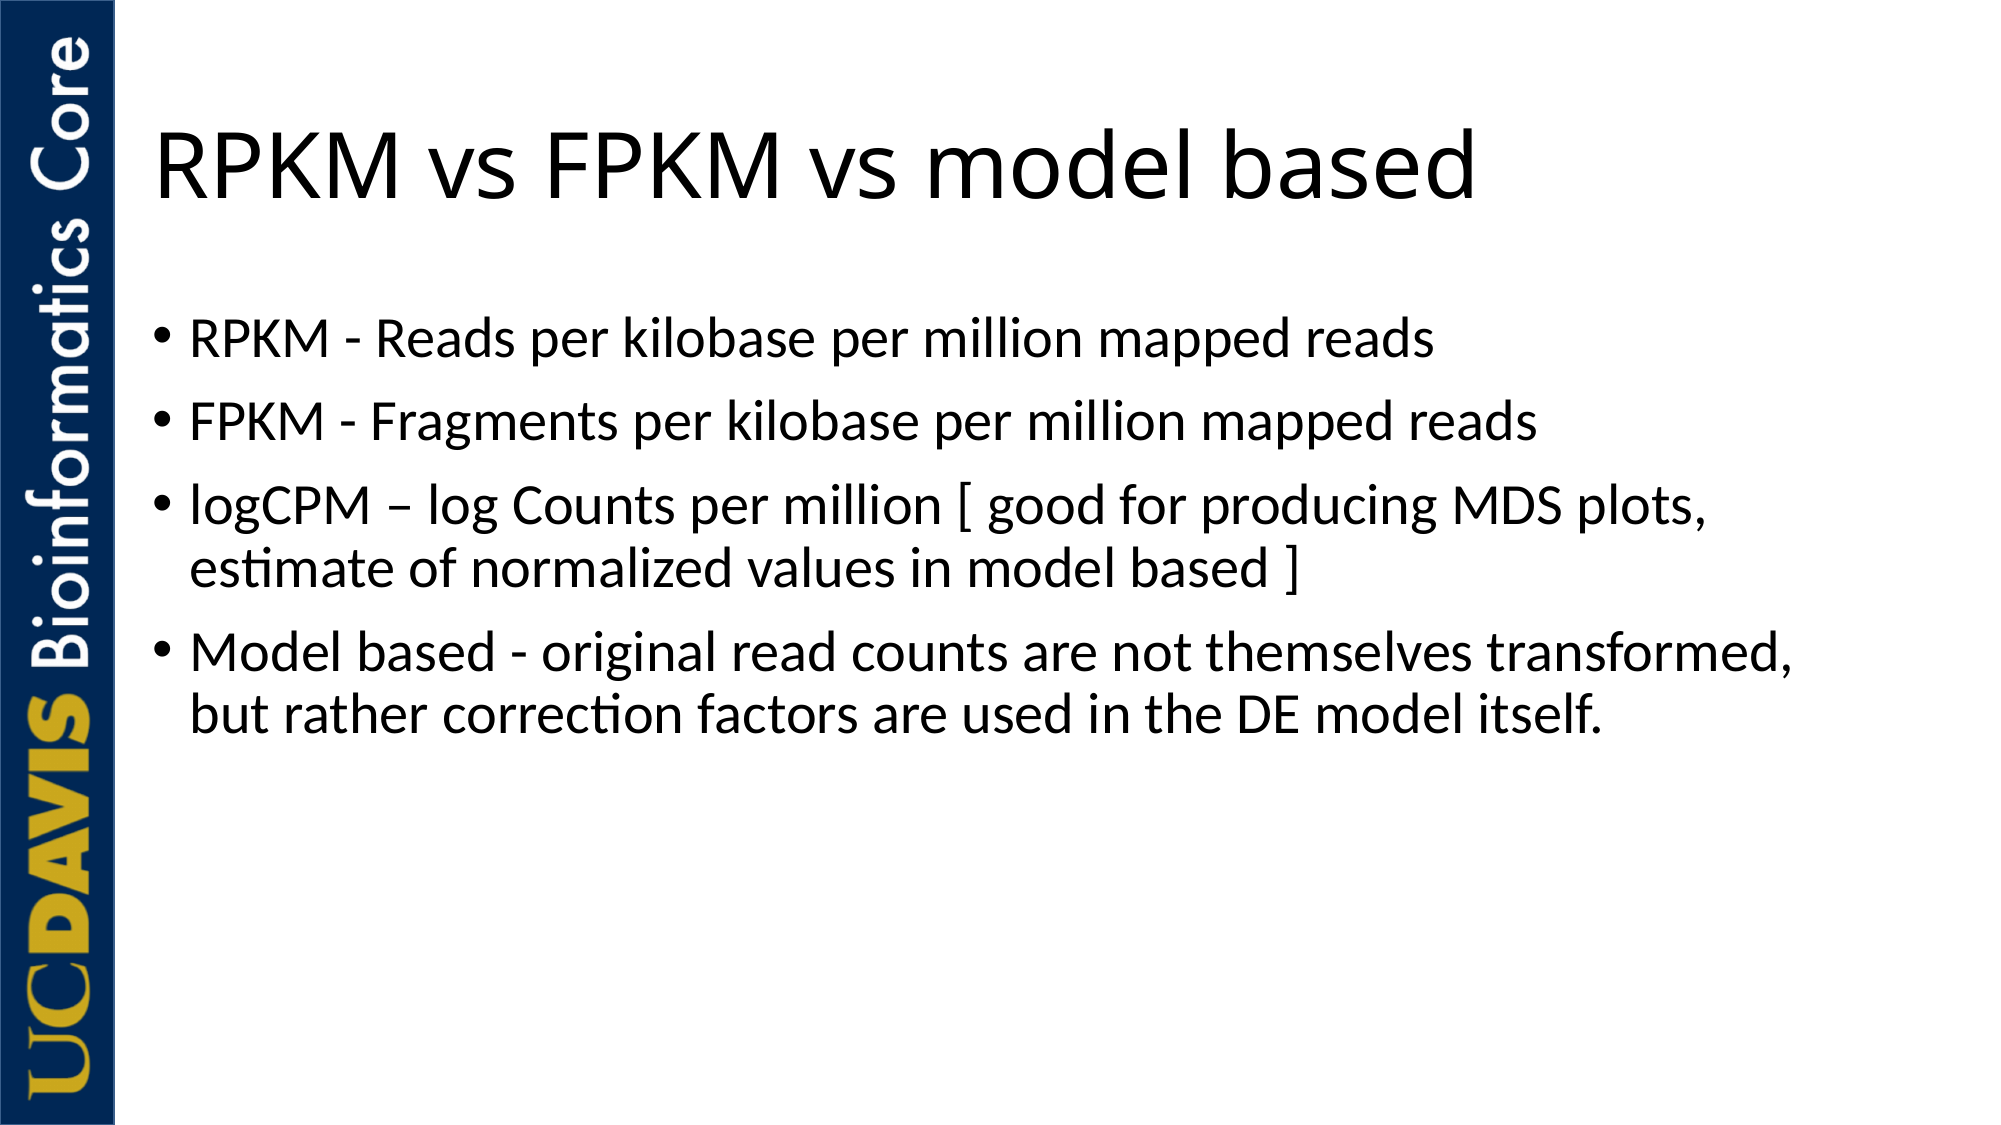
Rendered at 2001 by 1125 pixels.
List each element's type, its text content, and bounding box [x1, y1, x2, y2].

title RPKM vs FPKM vs model based [137, 59, 1863, 278]
picture [8, 0, 112, 1121]
list RPKM - Reads per kilobase per million mapped reads FPKM - Fragments per kilobase per million mapped reads logCPM – log Counts per million [ good for producing MDS plots, estimate of normalized values in model based ] Model based - original read counts are not themselves transformed, but rather correction factors are used in the DE model itself. [137, 299, 1863, 1014]
